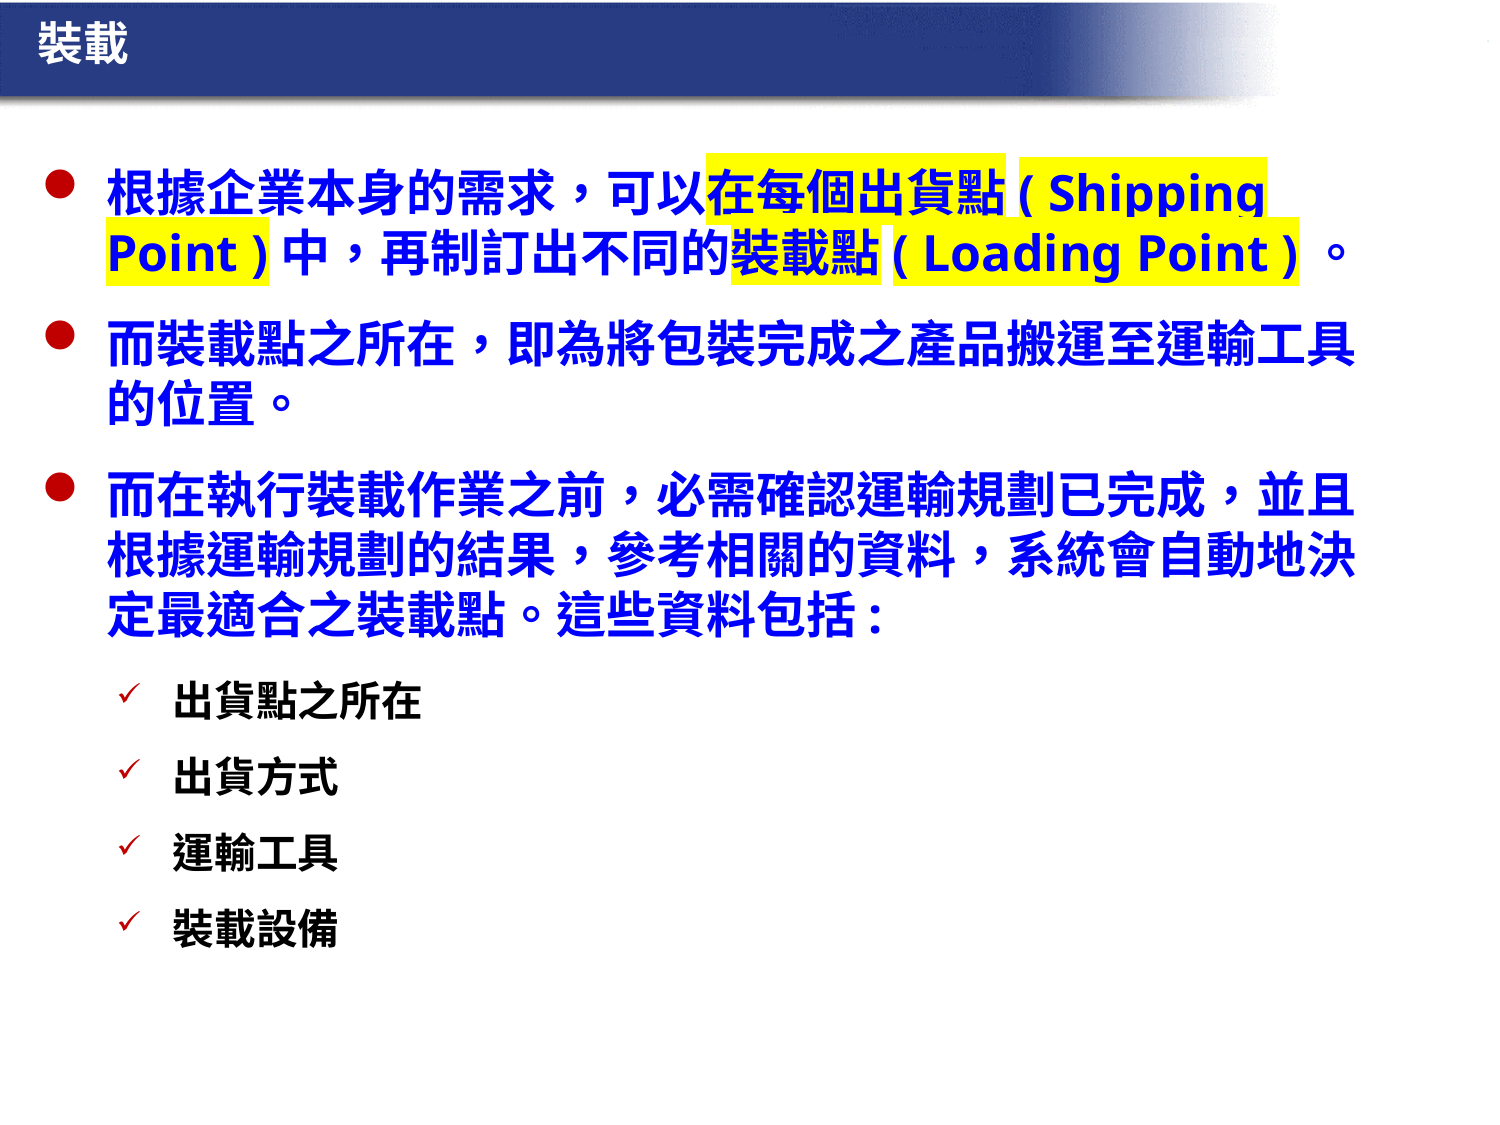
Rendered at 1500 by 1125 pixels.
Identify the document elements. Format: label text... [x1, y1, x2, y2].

picture [0, 0, 1500, 114]
list 根據企業本身的需求，可以在每個出貨點( Shipping Point )中，再制訂出不同的裝載點( Loading Point )。 而裝載點之所在，即為將包裝完成之產品搬運至運輸工具的位置。 而在執行裝載作業之前，必需確認運輸規劃已完成，並且根據運輸規劃的結果，參考相關的資料，系統會自動地決定最適合之裝載點。這些資料包括: 出貨點之所在 出貨方式 運輸工具 裝載設備 [41, 160, 1384, 1066]
title 裝載 [37, 0, 1163, 93]
